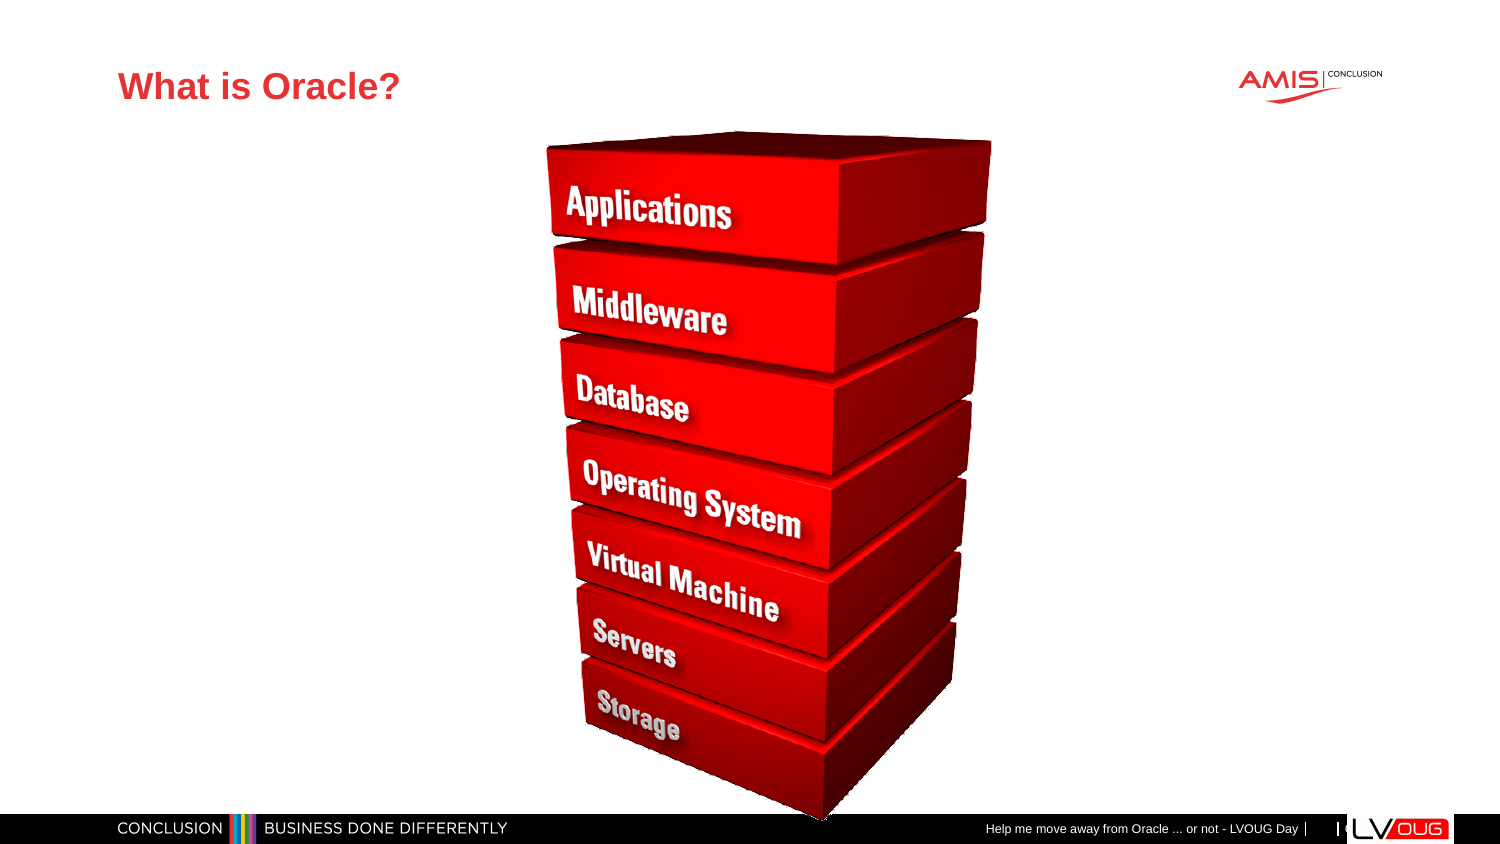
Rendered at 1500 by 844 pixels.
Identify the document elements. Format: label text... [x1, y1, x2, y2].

title What is Oracle? [118, 47, 1141, 130]
picture [0, 814, 236, 844]
footer Help me move away from Oracle ... or not - LVOUG Day [814, 820, 1299, 839]
picture [1181, 59, 1388, 106]
picture [239, 130, 1500, 844]
